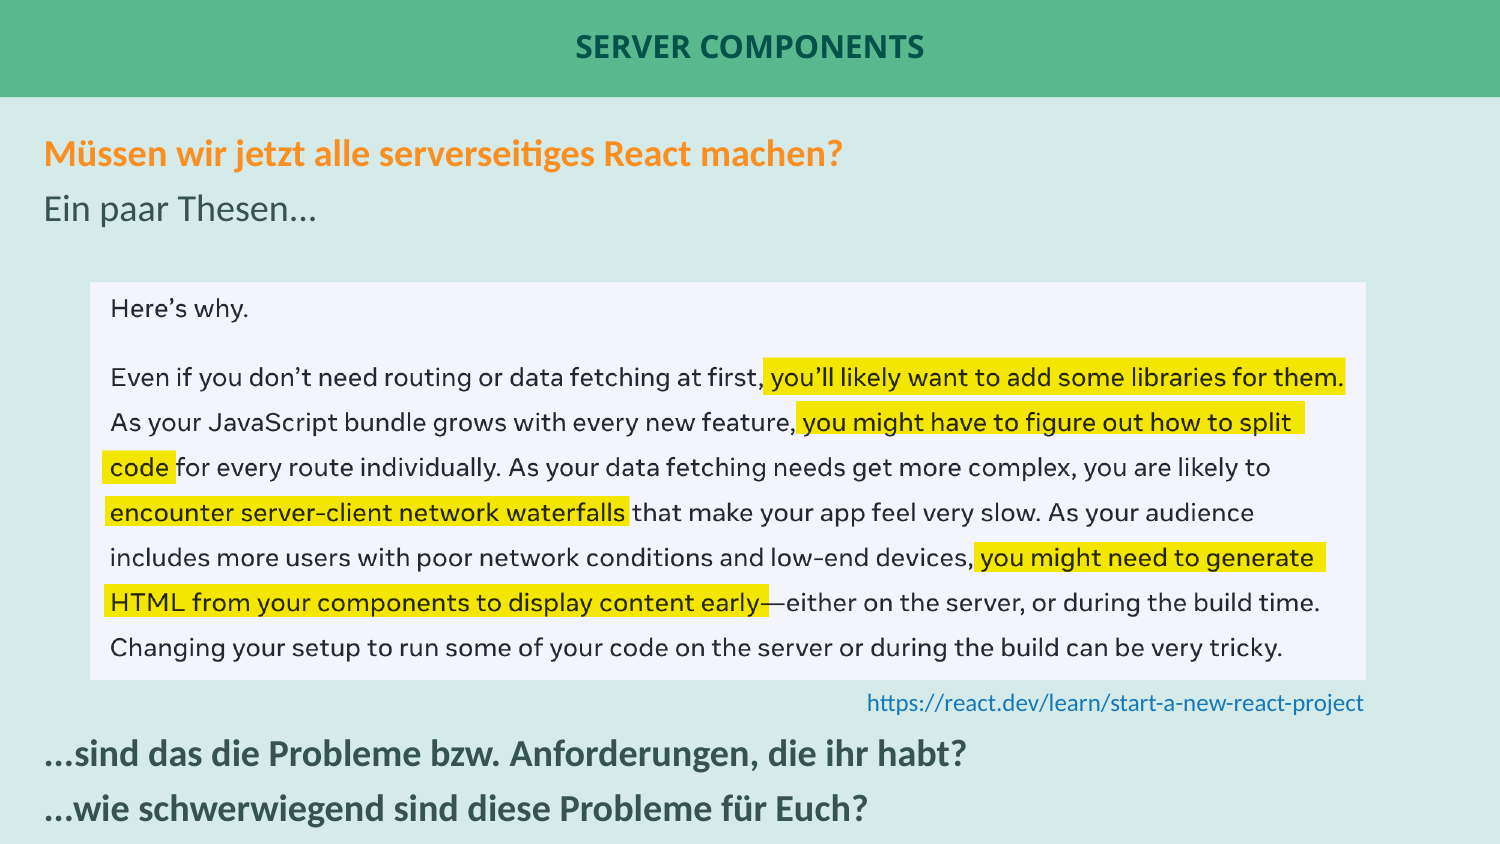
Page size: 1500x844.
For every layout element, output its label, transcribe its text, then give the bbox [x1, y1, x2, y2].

list Müssen wir jetzt alle serverseitiges React machen? Ein paar Thesen... ...sind das die Probleme bzw. Anforderungen, die ihr habt? ...wie schwerwiegend sind diese Probleme für Euch? [28, 126, 1470, 844]
text_box https://react.dev/learn/start-a-new-react-project [629, 679, 1380, 725]
title Server Components [0, 0, 1500, 98]
picture [90, 282, 1366, 680]
